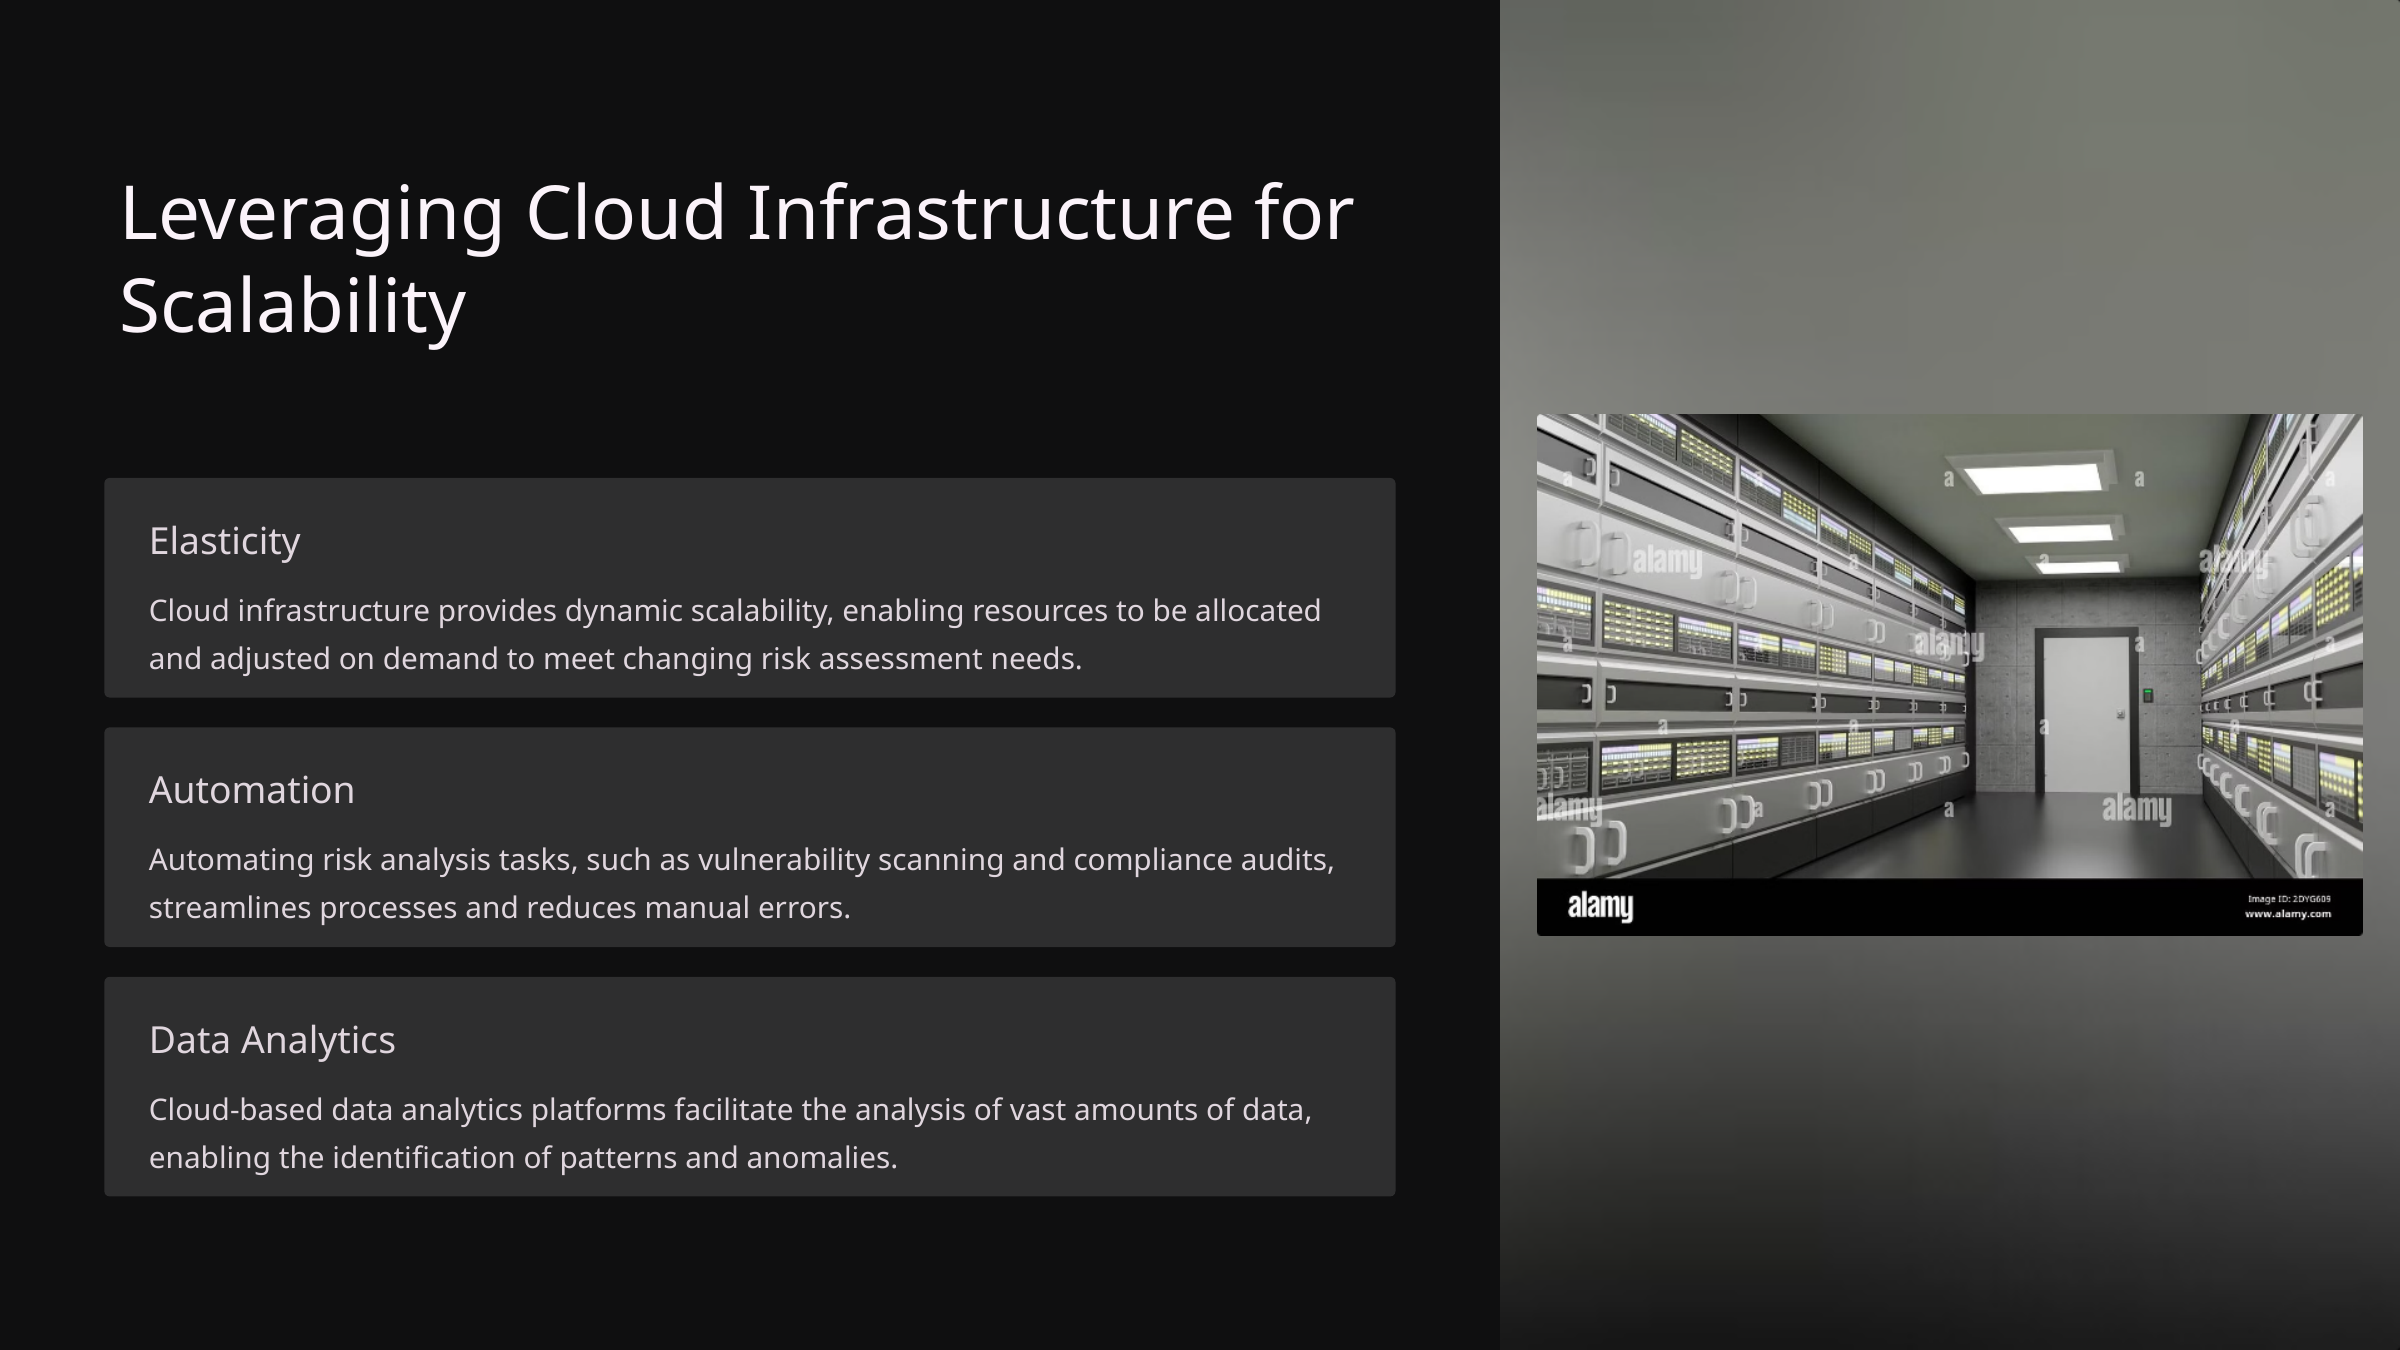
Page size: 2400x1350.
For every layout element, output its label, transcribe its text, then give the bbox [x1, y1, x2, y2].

text_box Automation [134, 757, 508, 804]
text_box [104, 477, 1396, 698]
text_box Elasticity [134, 507, 508, 555]
picture [1499, 0, 2400, 1350]
text_box Cloud infrastructure provides dynamic scalability, enabling resources to be allocated and adjusted on demand to meet changing risk assessment needs. [134, 572, 1366, 668]
text_box [0, 0, 1499, 1350]
text_box Cloud-based data analytics platforms facilitate the analysis of vast amounts of data, enabling the identification of patterns and anomalies. [134, 1071, 1366, 1167]
text_box Automating risk analysis tasks, such as vulnerability scanning and compliance audits, streamlines processes and reduces manual errors. [134, 821, 1366, 918]
text_box [104, 976, 1396, 1197]
text_box Leveraging Cloud Infrastructure for Scalability [104, 153, 1396, 434]
text_box Data Analytics [134, 1006, 508, 1054]
text_box [104, 727, 1396, 948]
